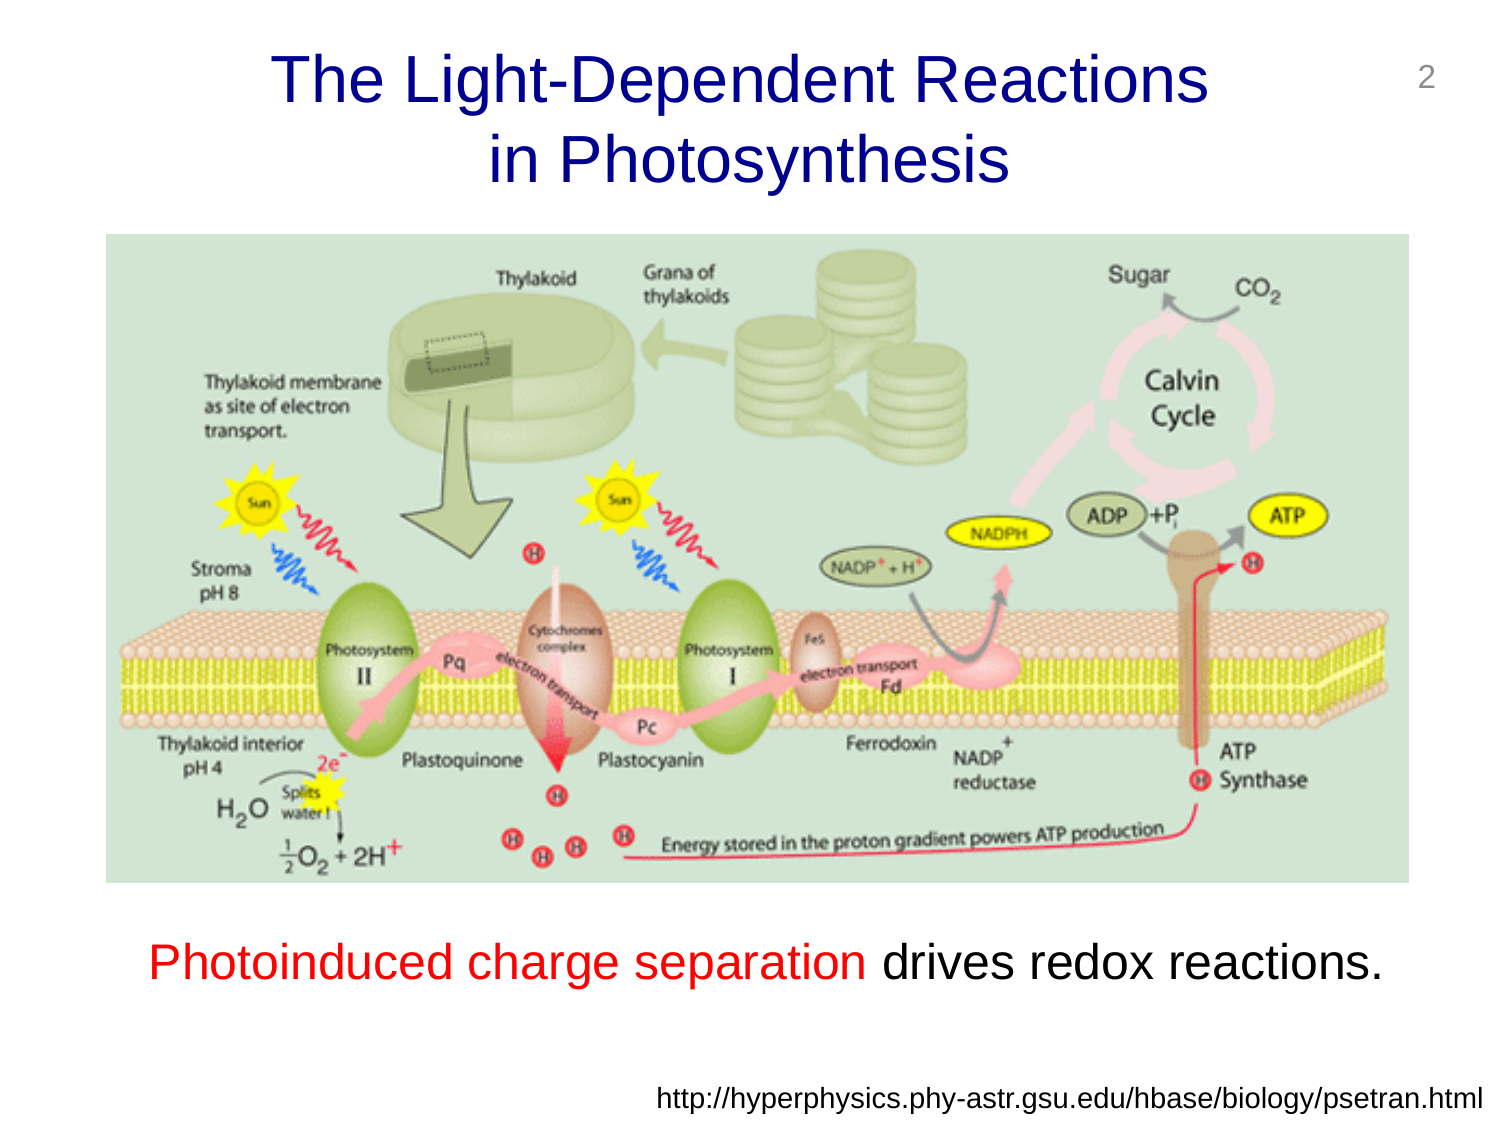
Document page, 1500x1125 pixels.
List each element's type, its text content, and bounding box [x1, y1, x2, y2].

text_box Photoinduced charge separation drives redox reactions. [81, 921, 1439, 997]
title The Light-Dependent Reactions in Photosynthesis [0, 39, 1500, 193]
text_box http://hyperphysics.phy-astr.gsu.edu/hbase/biology/psetran.html [163, 1072, 1500, 1123]
slide_number 2 [1100, 45, 1451, 105]
picture [105, 234, 1409, 883]
